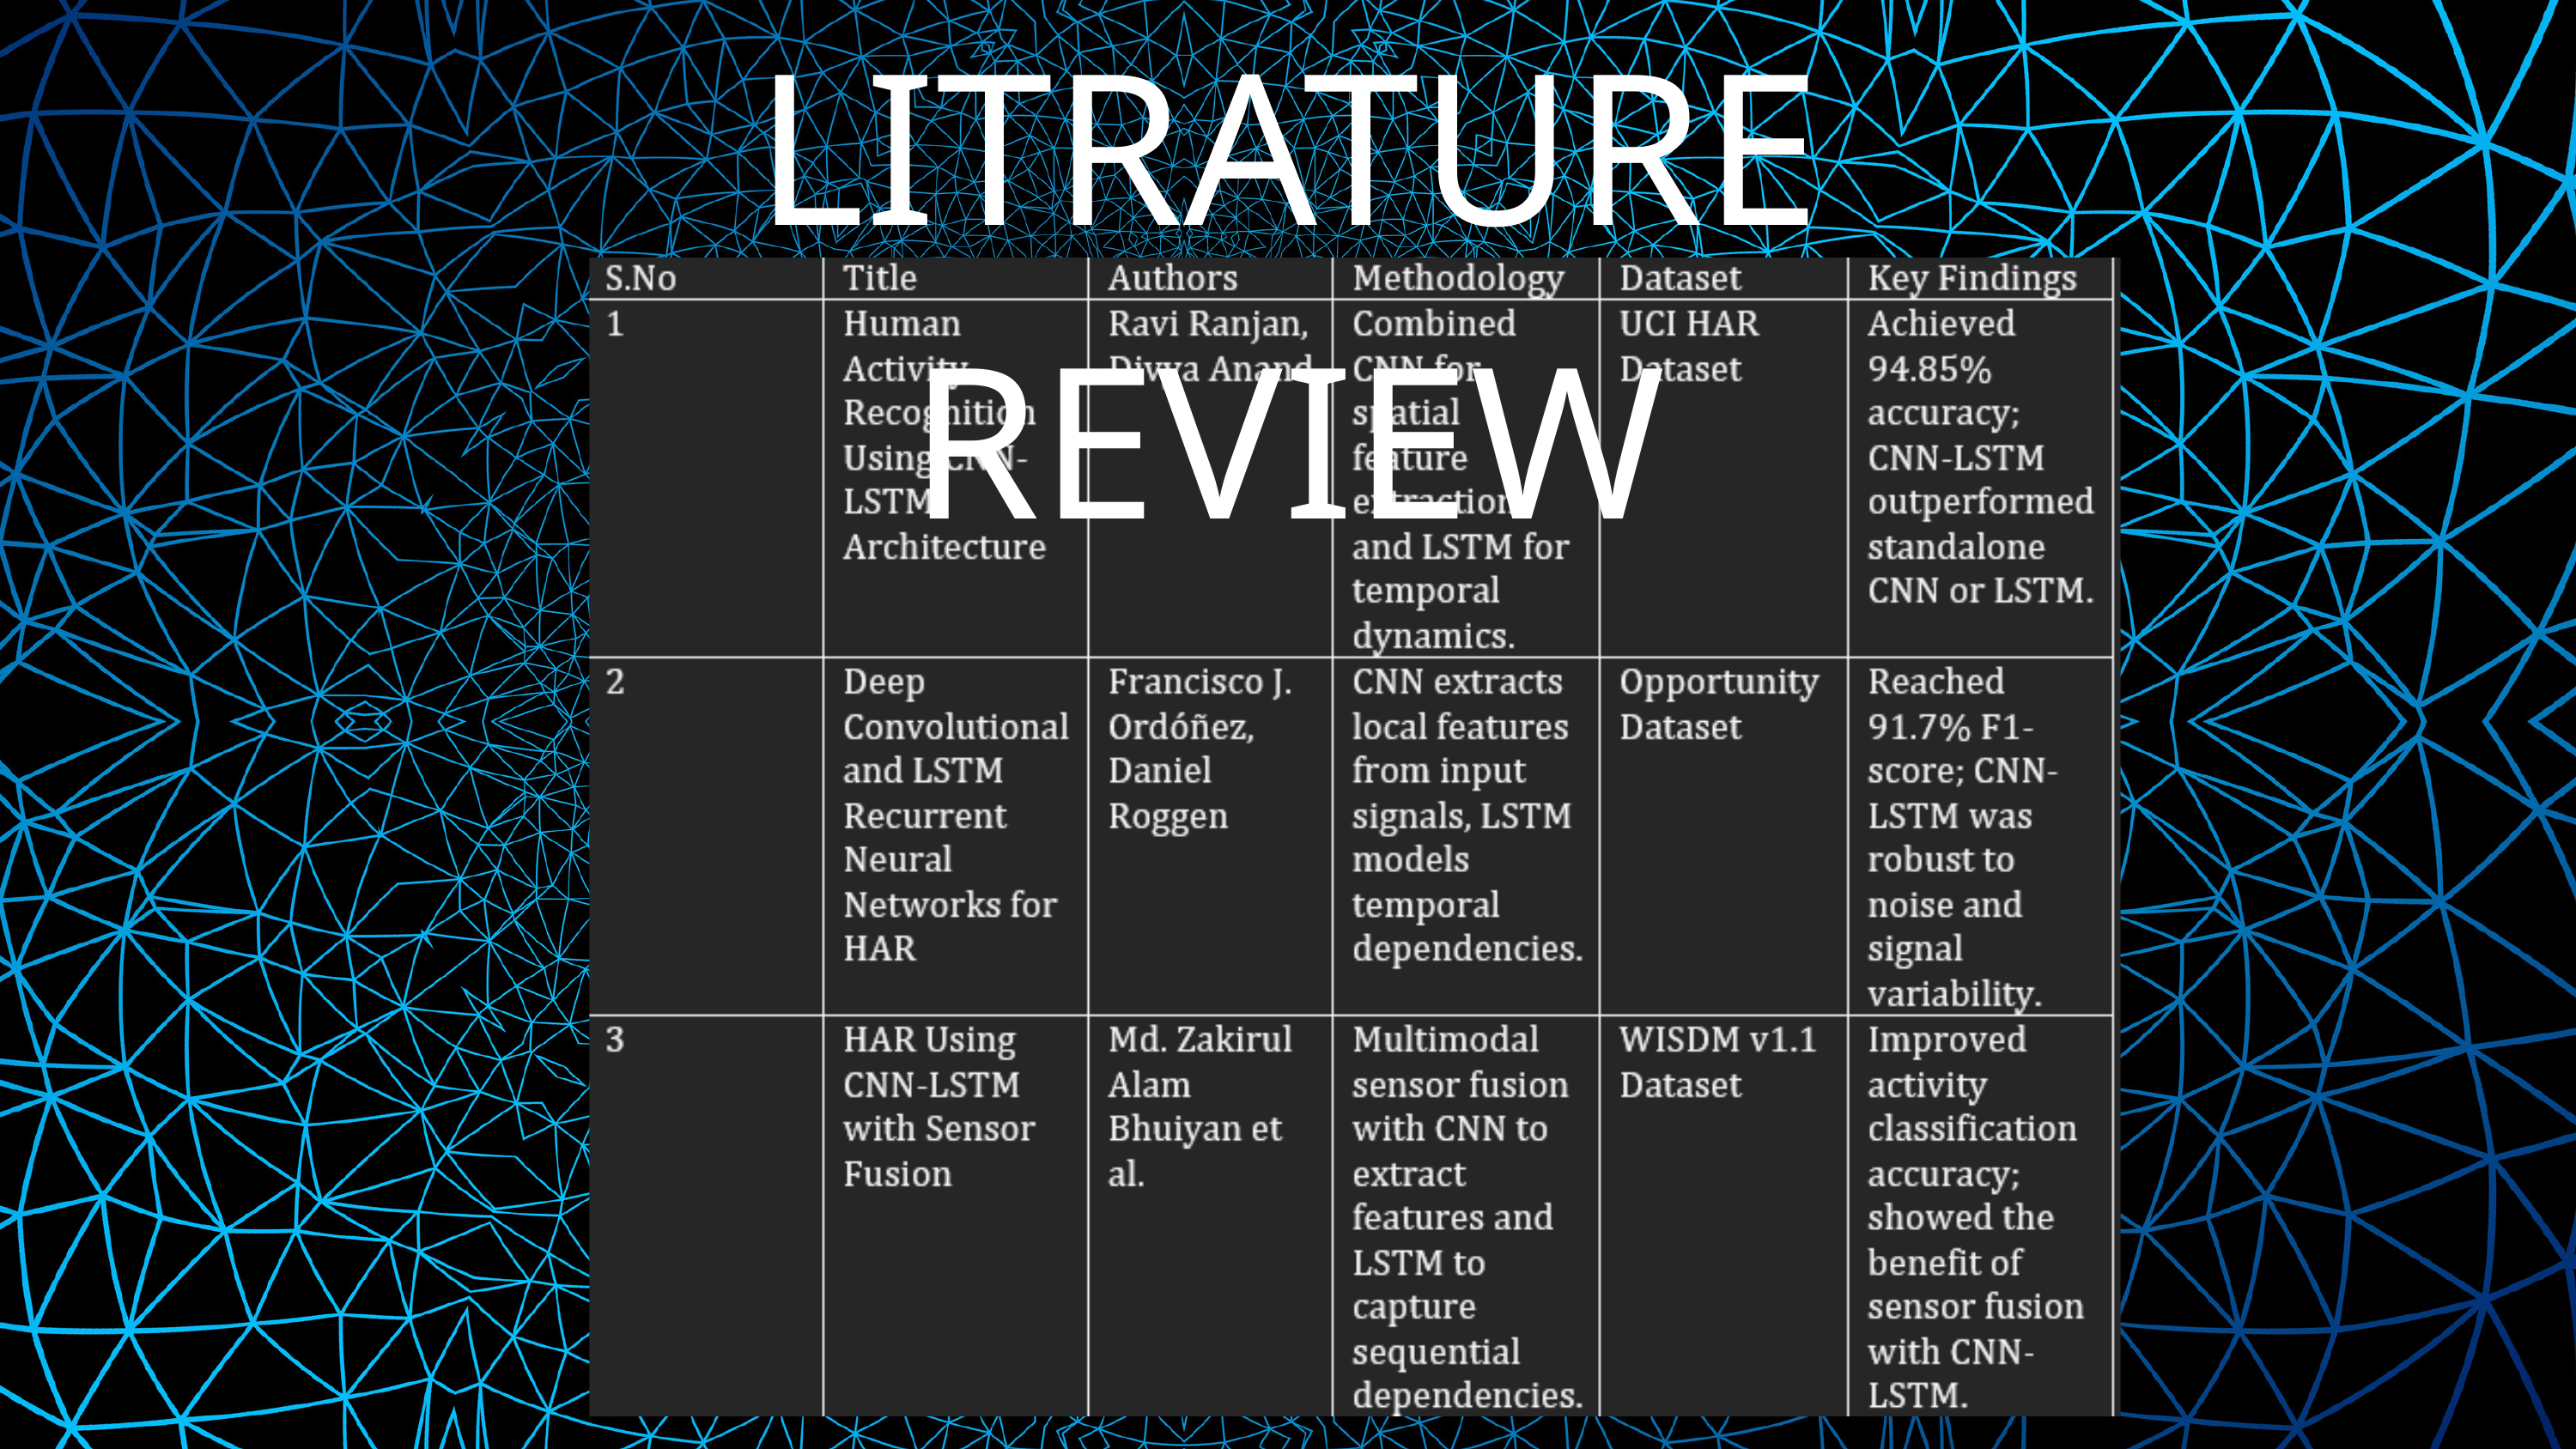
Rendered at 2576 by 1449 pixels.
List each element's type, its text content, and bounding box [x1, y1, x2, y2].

text_box [0, 0, 2576, 1449]
text_box [589, 258, 2121, 1416]
text_box LITRATURE REVIEW [518, 0, 2058, 561]
